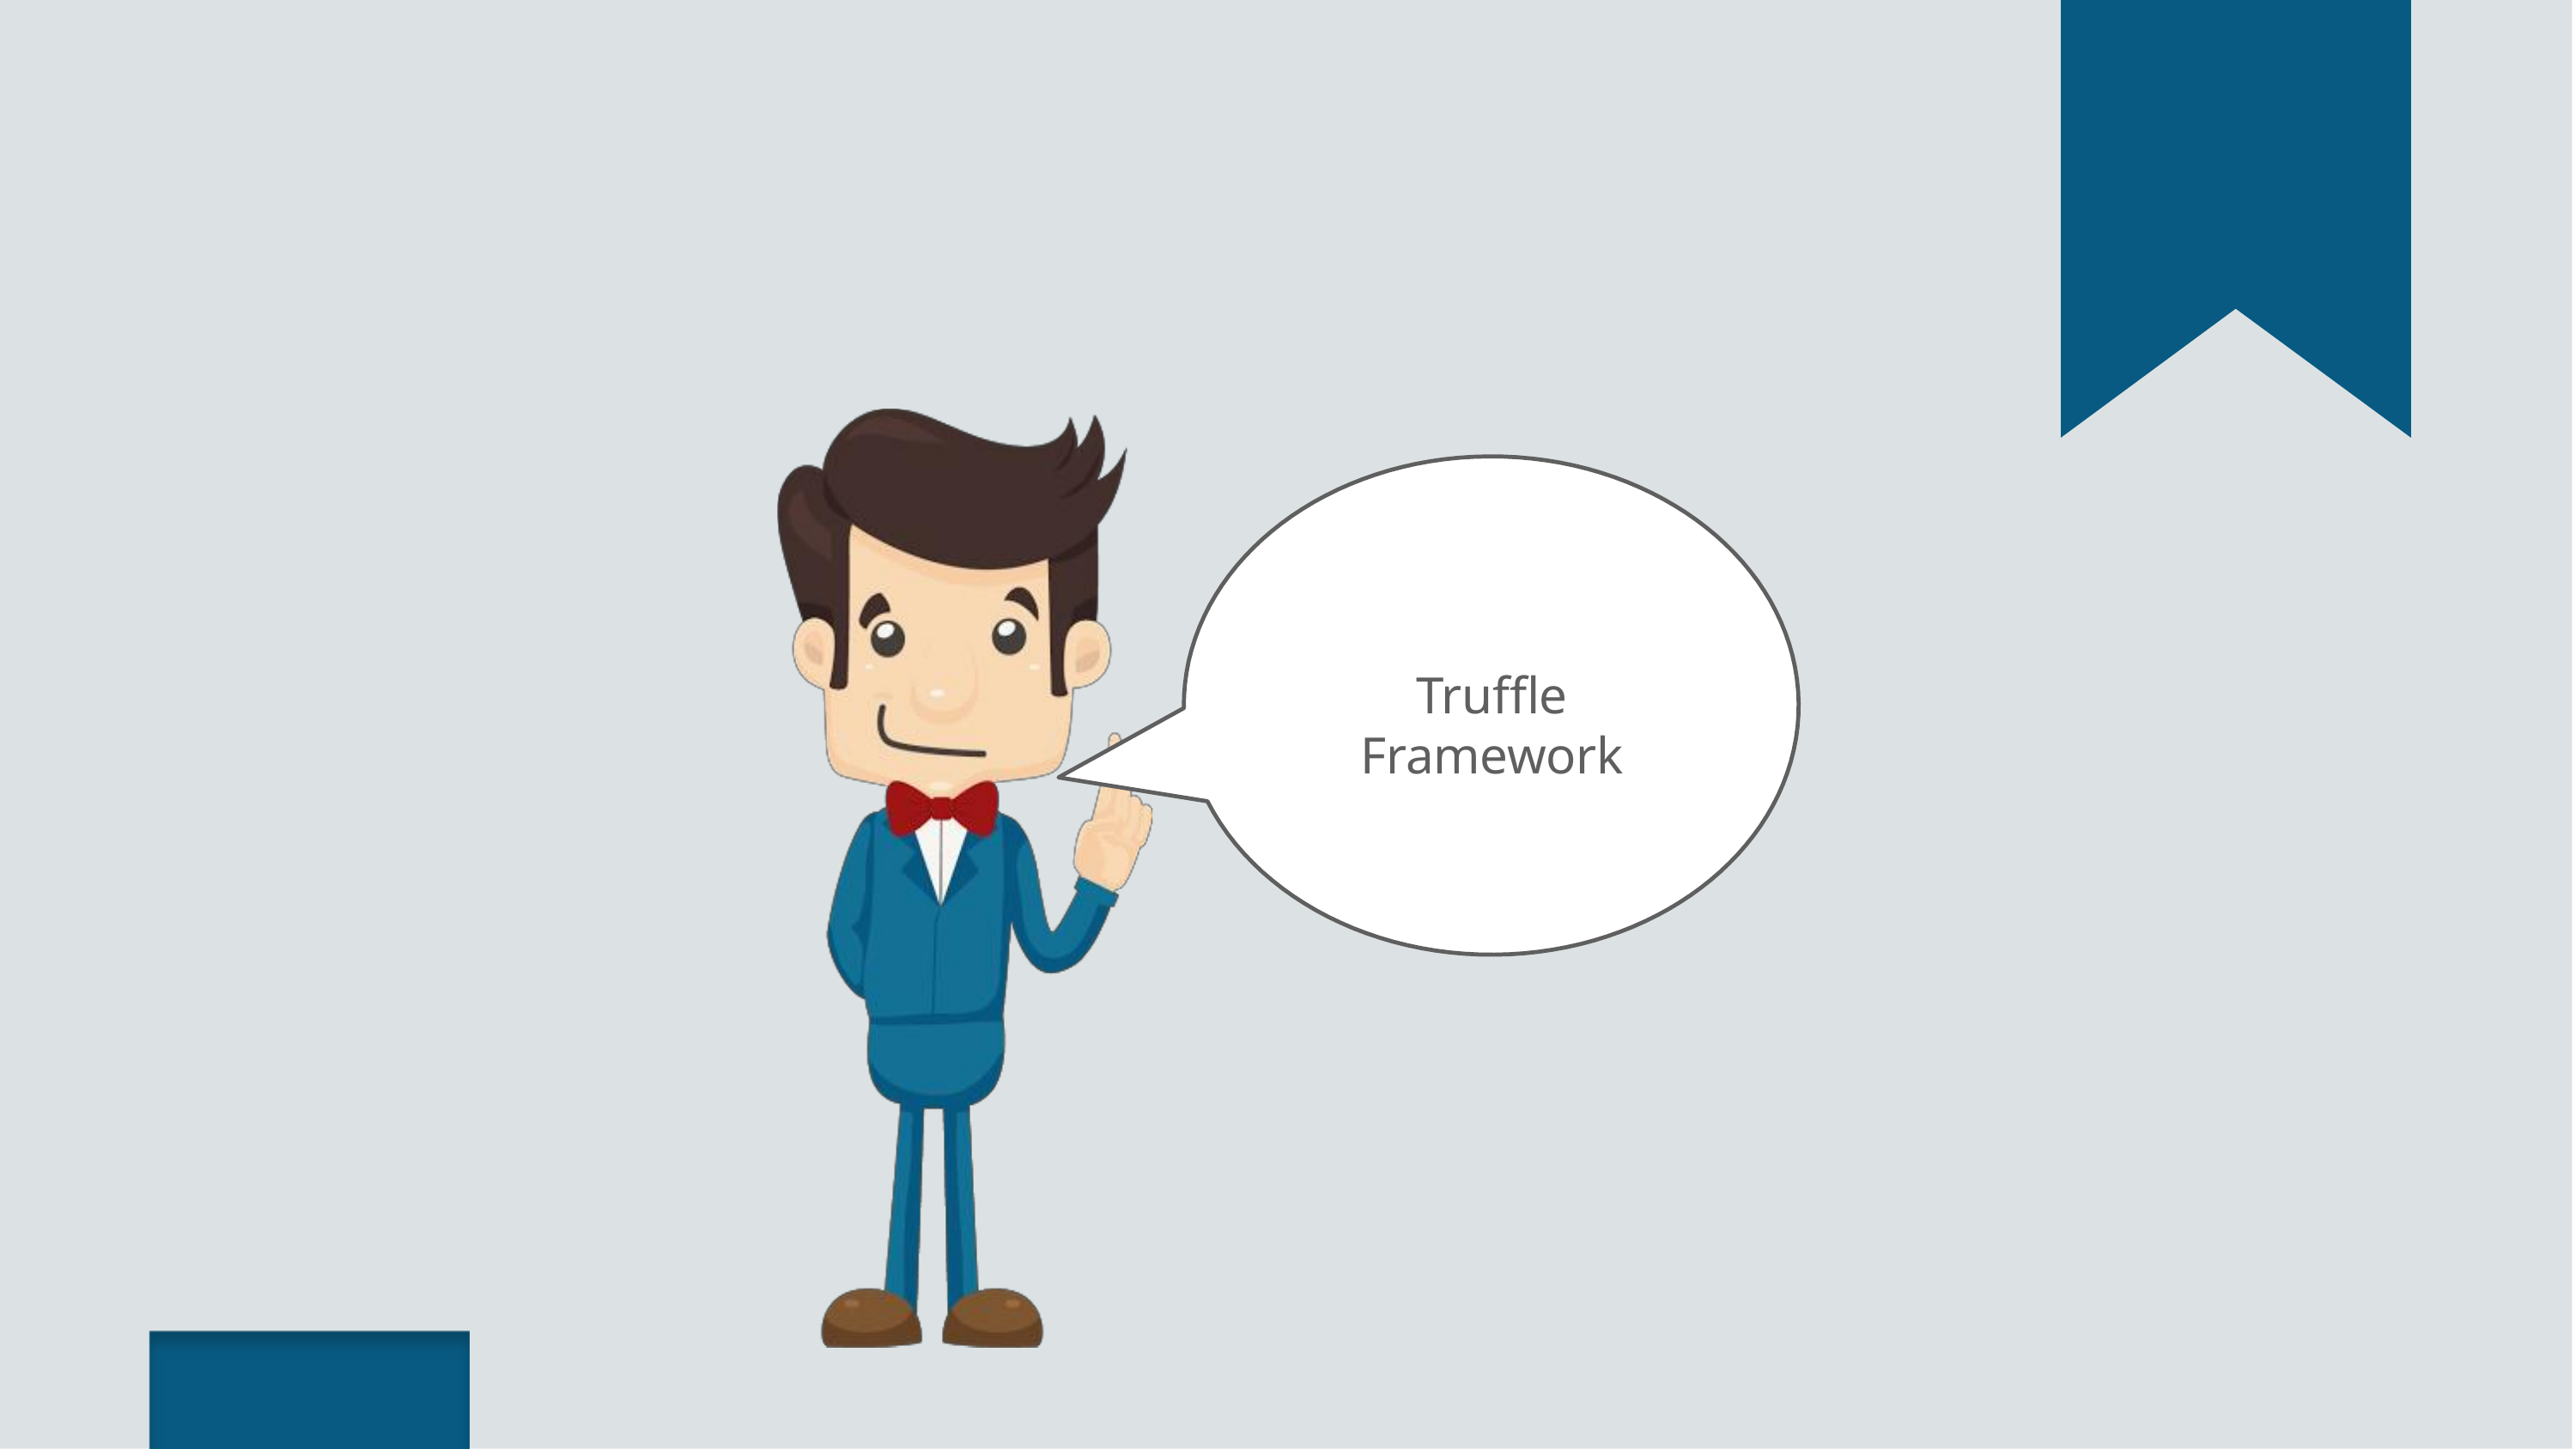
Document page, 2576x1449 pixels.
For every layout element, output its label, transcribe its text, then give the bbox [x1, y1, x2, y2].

text_box [777, 409, 1153, 1348]
text_box [2061, 300, 2236, 438]
text_box [0, 0, 2573, 1449]
text_box [2061, 0, 2411, 300]
text_box [149, 1331, 470, 1449]
text_box [2223, 300, 2411, 438]
text_box Truffle Framework [1319, 660, 1663, 785]
text_box [1058, 456, 1799, 955]
